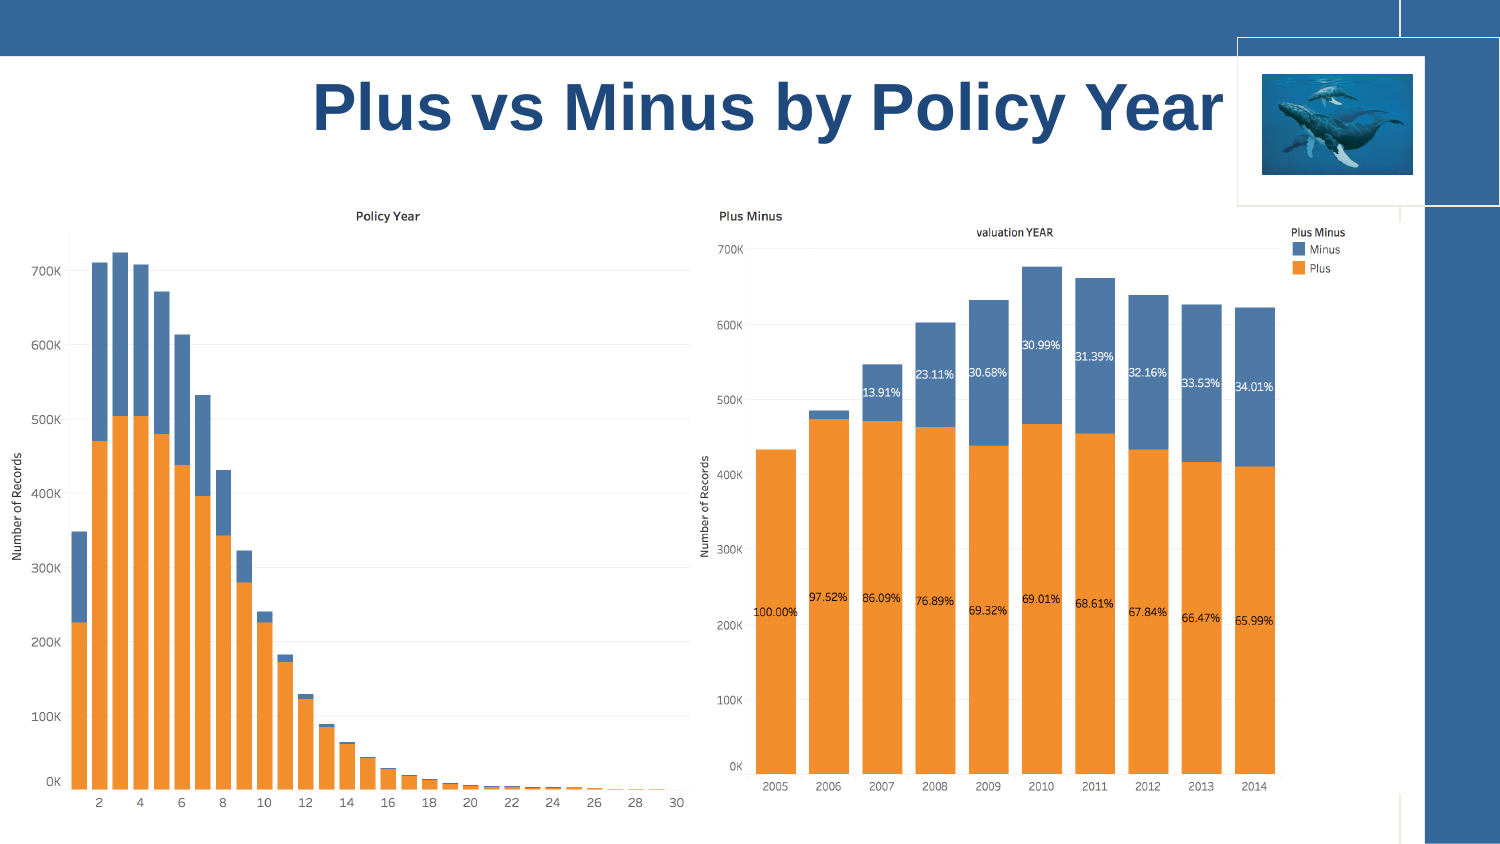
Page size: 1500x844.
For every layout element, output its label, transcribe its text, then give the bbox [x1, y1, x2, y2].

picture [1262, 151, 1413, 175]
title Plus vs Minus by Policy Year [70, 56, 1468, 151]
picture [0, 205, 1415, 811]
